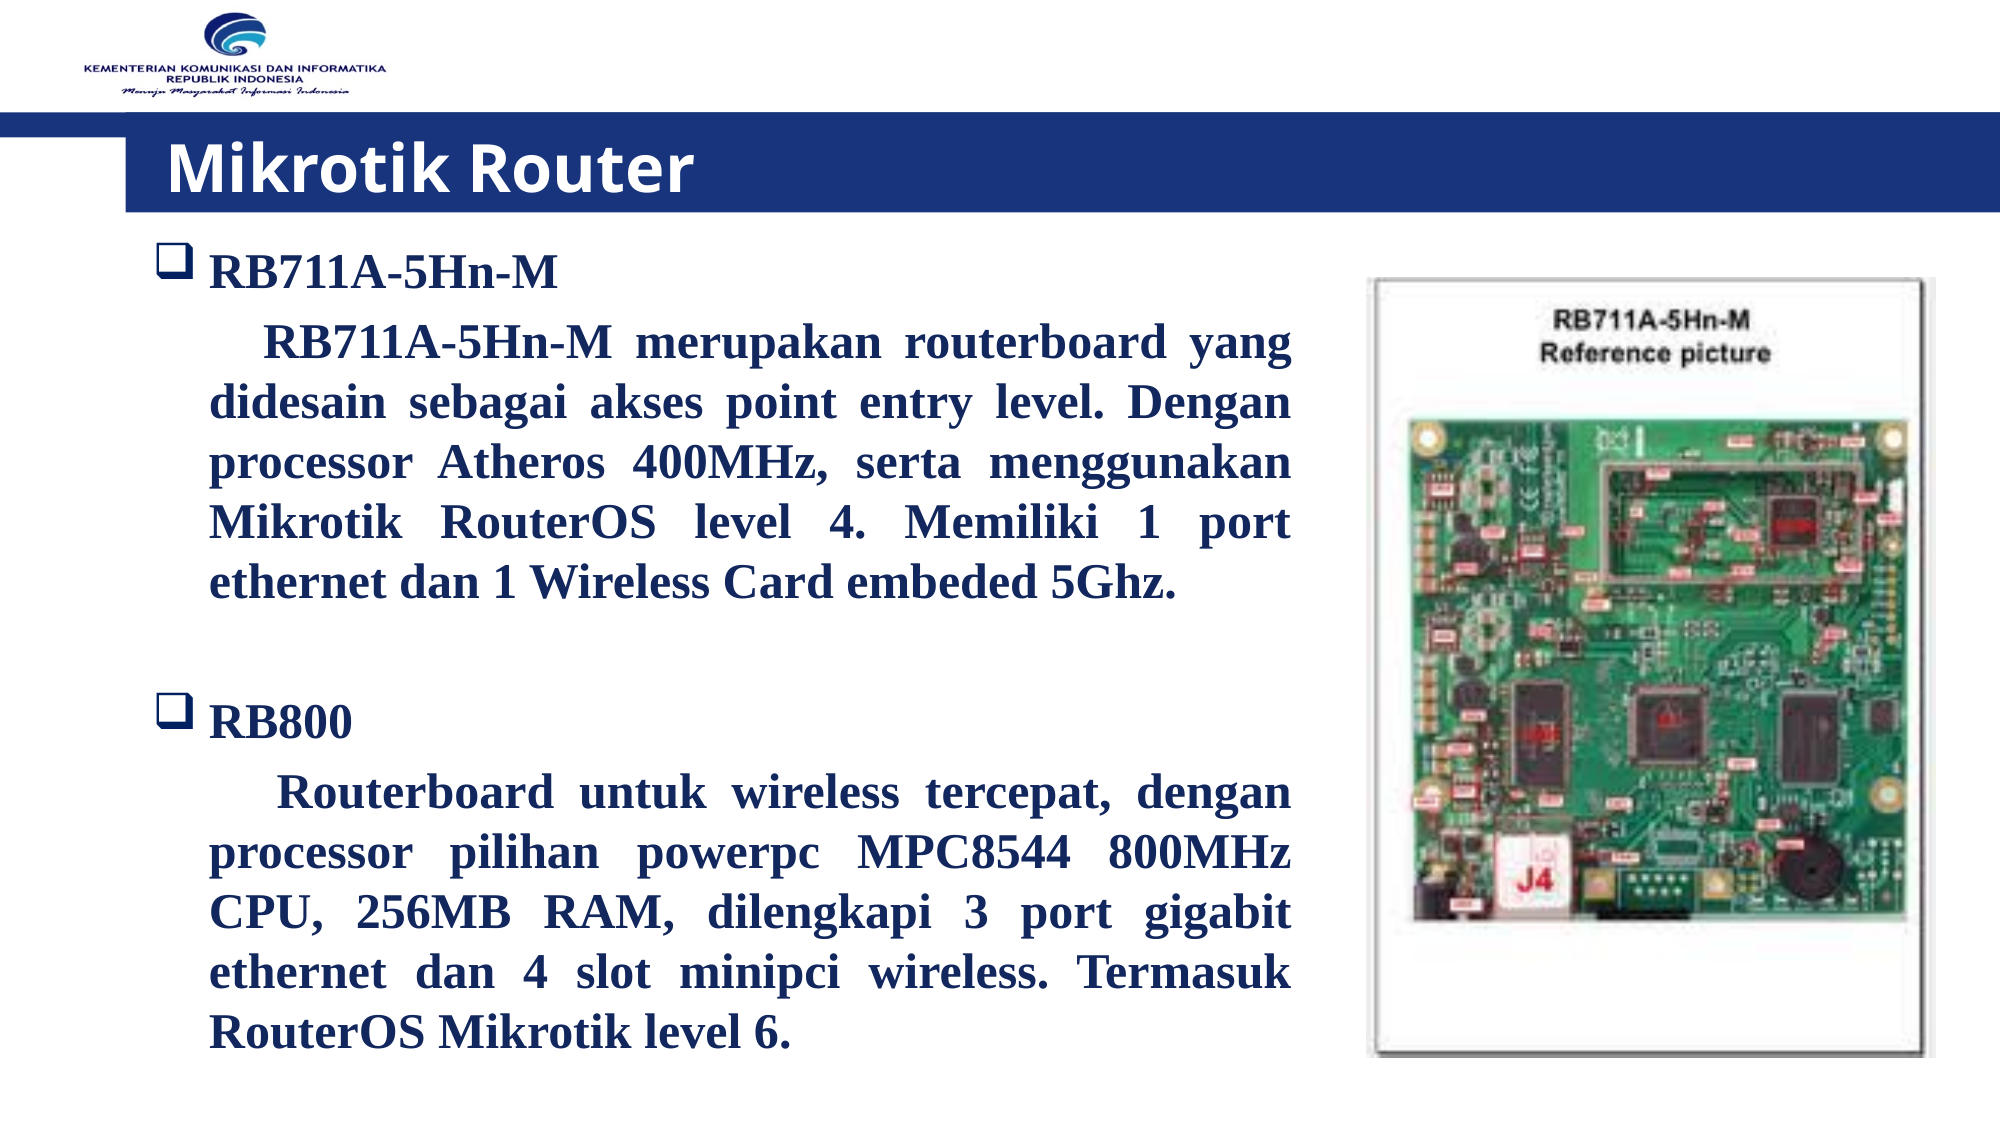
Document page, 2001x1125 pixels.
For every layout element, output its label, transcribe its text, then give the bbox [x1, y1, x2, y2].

title Mikrotik Router [149, 119, 1934, 213]
picture [66, 5, 399, 100]
picture [1365, 277, 1936, 1058]
list RB711A-5Hn-M RB711A-5Hn-M merupakan routerboard yang didesain sebagai akses point entry level. Dengan processor Atheros 400MHz, serta menggunakan Mikrotik RouterOS level 4. Memiliki 1 port ethernet dan 1 Wireless Card embeded 5Ghz. RB800 Routerboard untuk wireless tercepat, dengan processor pilihan powerpc MPC8544 800MHz CPU, 256MB RAM, dilengkapi 3 port gigabit ethernet dan 4 slot minipci wireless. Termasuk RouterOS Mikrotik level 6. [137, 230, 1308, 1070]
